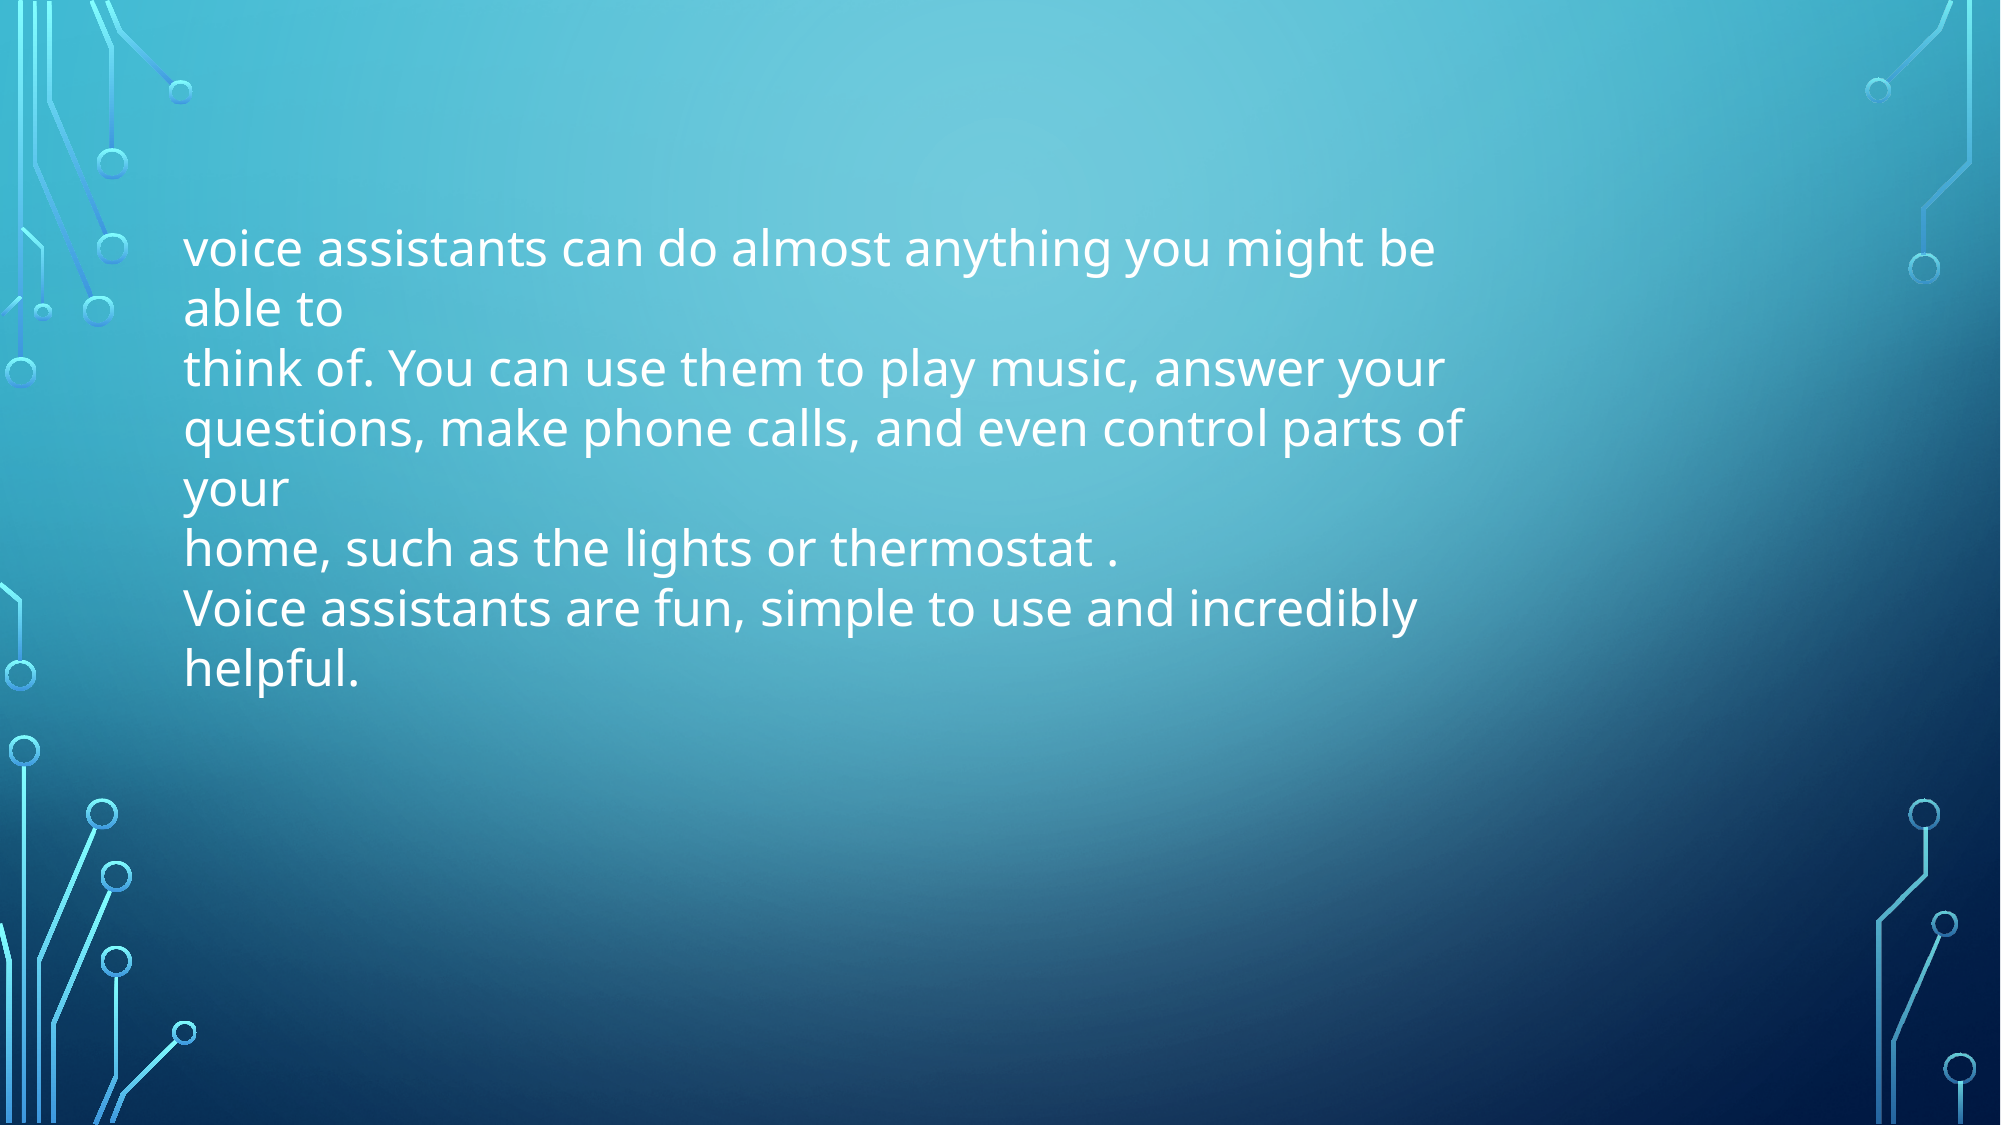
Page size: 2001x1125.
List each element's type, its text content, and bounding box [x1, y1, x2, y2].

text_box voice assistants can do almost anything you might be able to think of. You can use them to play music, answer your questions, make phone calls, and even control parts of your home, such as the lights or thermostat . Voice assistants are fun, simple to use and incredibly helpful. [168, 208, 1499, 704]
